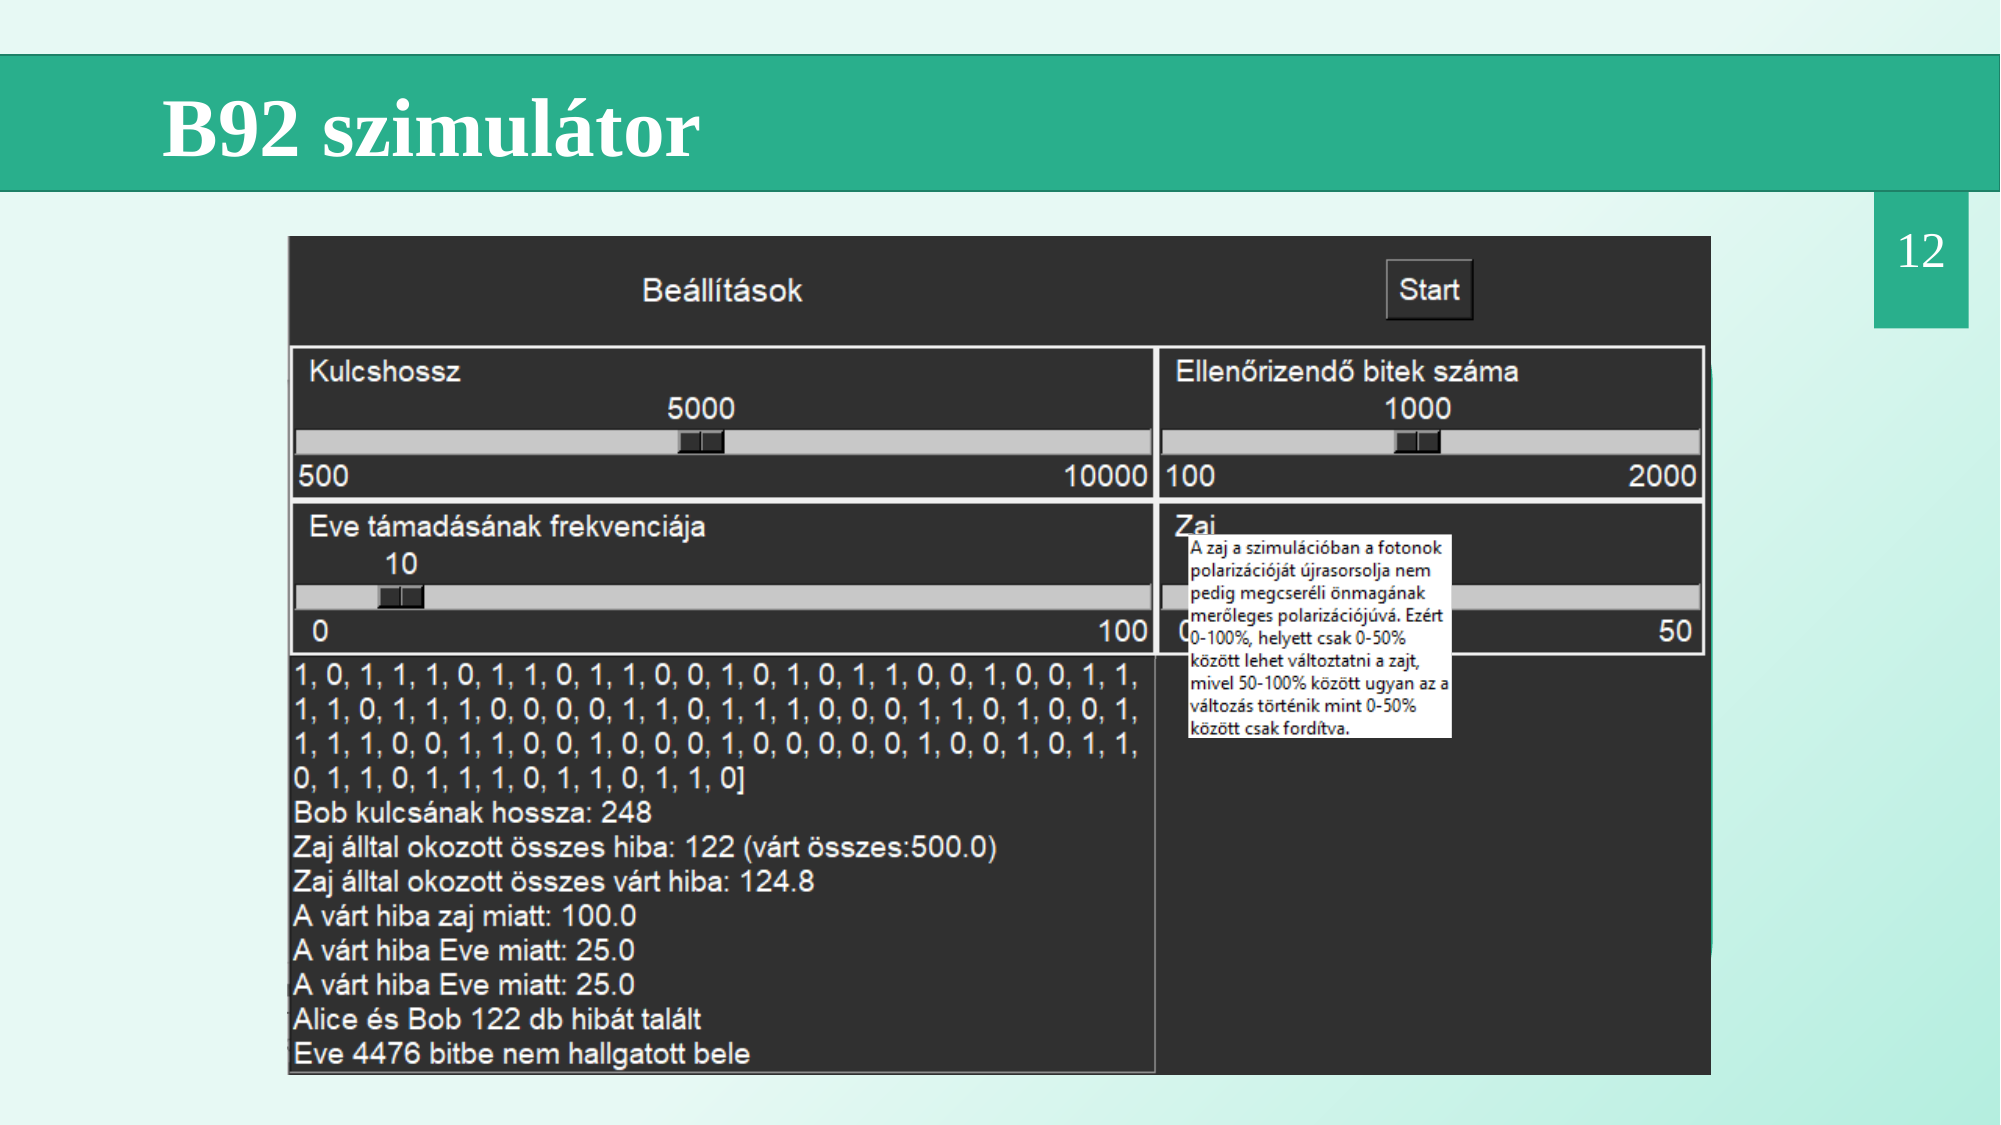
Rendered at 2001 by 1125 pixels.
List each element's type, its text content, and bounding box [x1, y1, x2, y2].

text_box 12 [1873, 192, 1970, 329]
text_box B92 szimulátor [0, 54, 2000, 192]
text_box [287, 236, 1711, 1075]
picture [1188, 534, 1452, 738]
